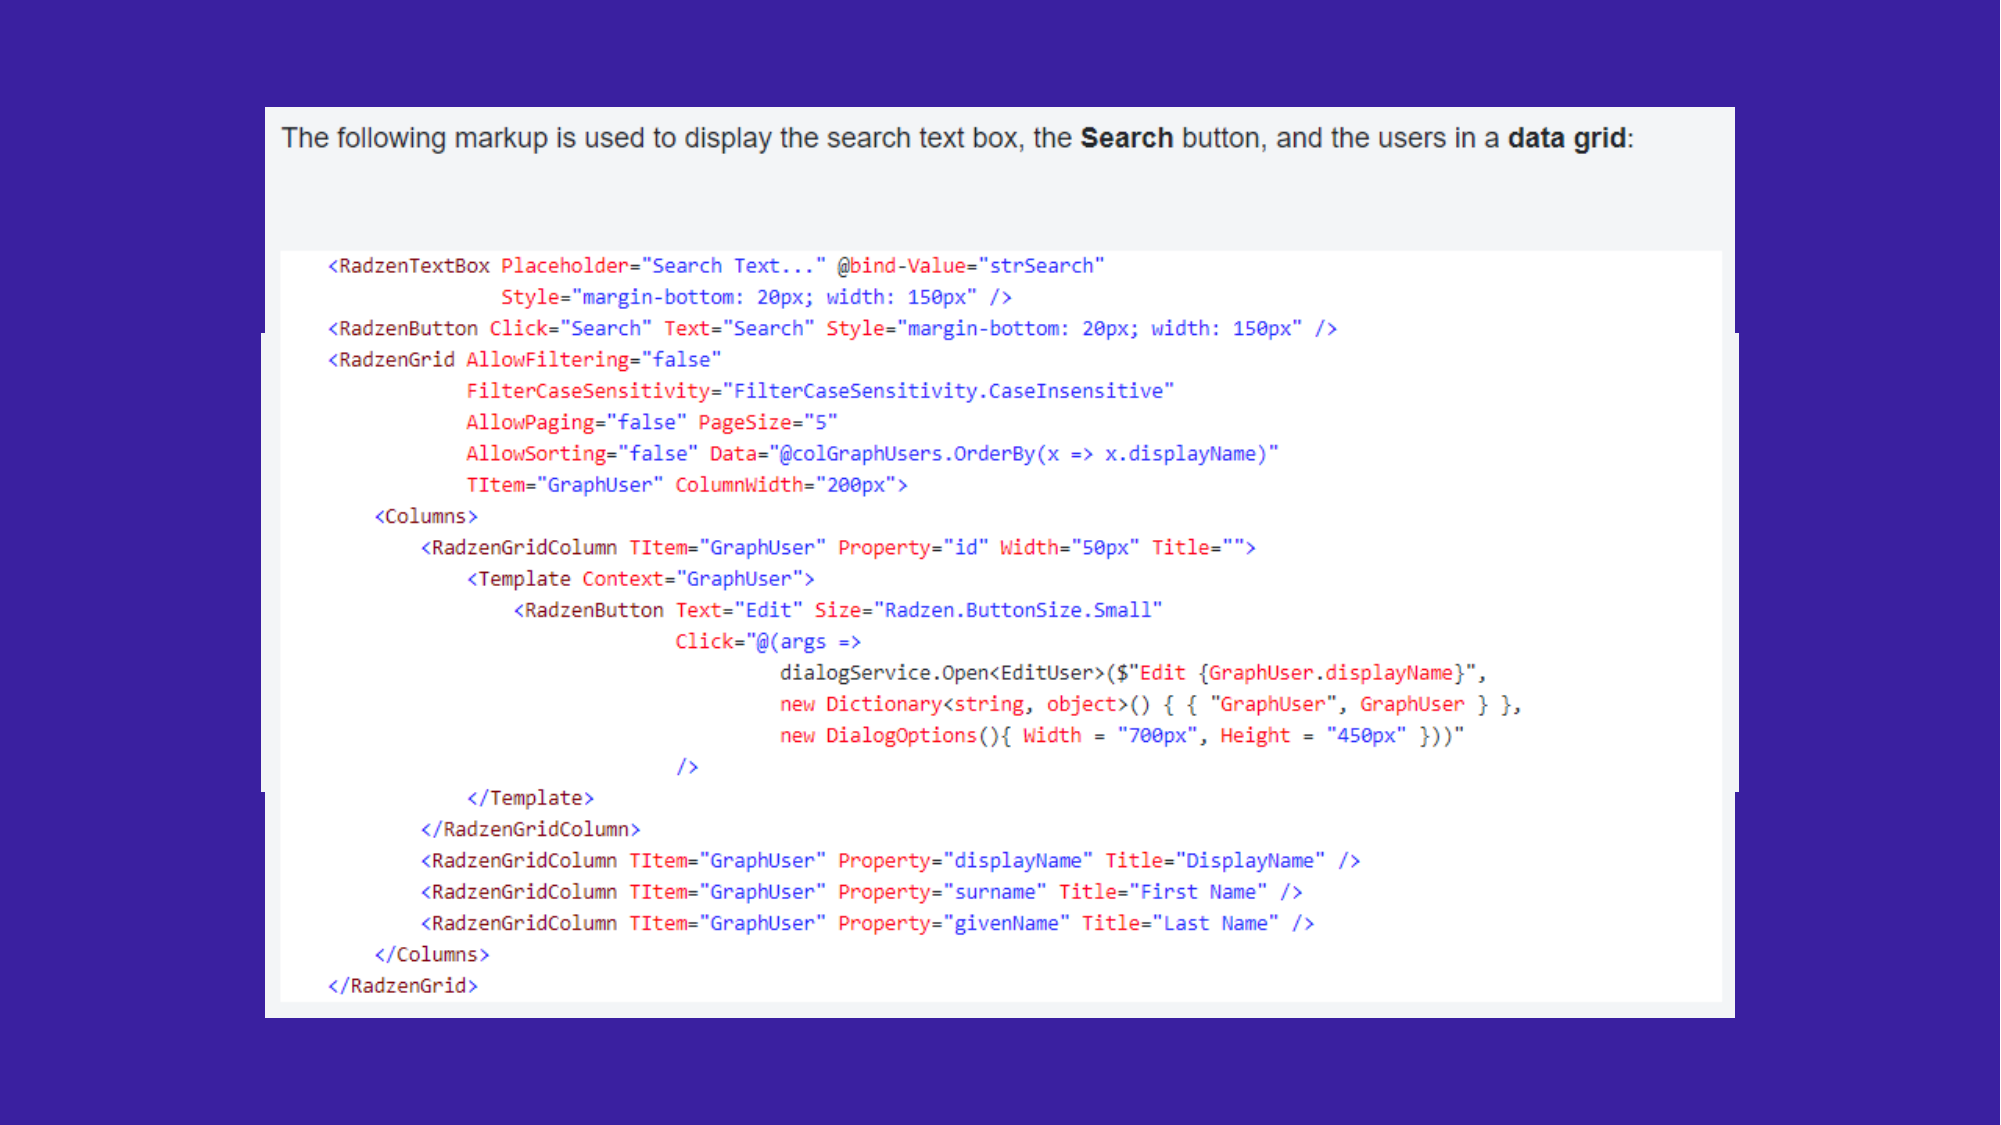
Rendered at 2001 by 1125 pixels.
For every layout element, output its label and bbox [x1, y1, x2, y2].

picture [261, 107, 1739, 1018]
